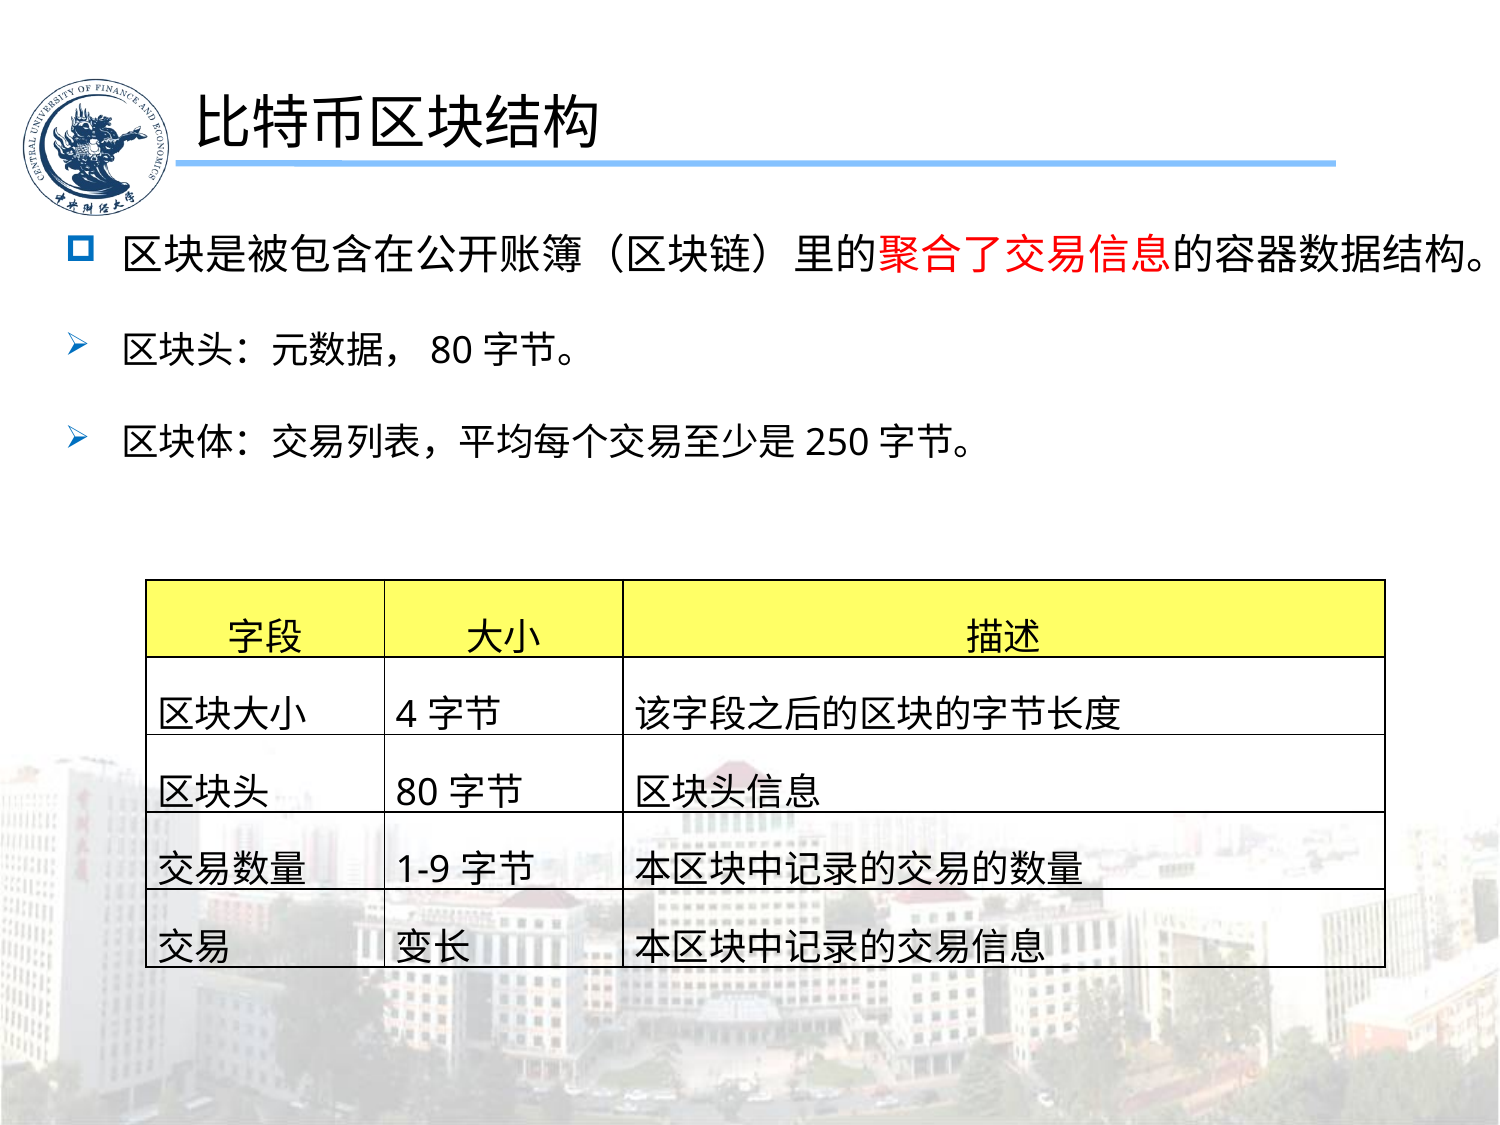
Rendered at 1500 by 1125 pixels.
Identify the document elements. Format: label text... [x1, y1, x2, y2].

table_header 字段 [147, 581, 384, 656]
table_cell 80字节 [385, 735, 622, 811]
table_cell 交易数量 [147, 813, 384, 888]
table_cell 区块大小 [147, 658, 384, 734]
table_cell 区块头信息 [624, 735, 1384, 811]
table_header 大小 [385, 581, 622, 656]
table_cell 4字节 [385, 658, 622, 734]
table_cell 区块头 [147, 735, 384, 811]
table_cell 该字段之后的区块的字节长度 [624, 658, 1384, 734]
picture [0, 46, 200, 246]
table_cell 本区块中记录的交易信息 [624, 890, 1384, 966]
table_cell 交易 [147, 890, 384, 966]
table_cell 本区块中记录的交易的数量 [624, 813, 1384, 888]
text_box 区块是被包含在公开账簿（区块链）里的聚合了交易信息的容器数据结构。 区块头：元数据，80字节。 区块体：交易列表，平均每个交易至少是250字节。 [49, 195, 1482, 485]
table_cell 变长 [385, 890, 622, 966]
picture [0, 727, 1500, 1125]
text_box 比特币区块结构 [178, 78, 616, 163]
table_cell 1-9字节 [385, 813, 622, 888]
table_header 描述 [624, 581, 1384, 656]
